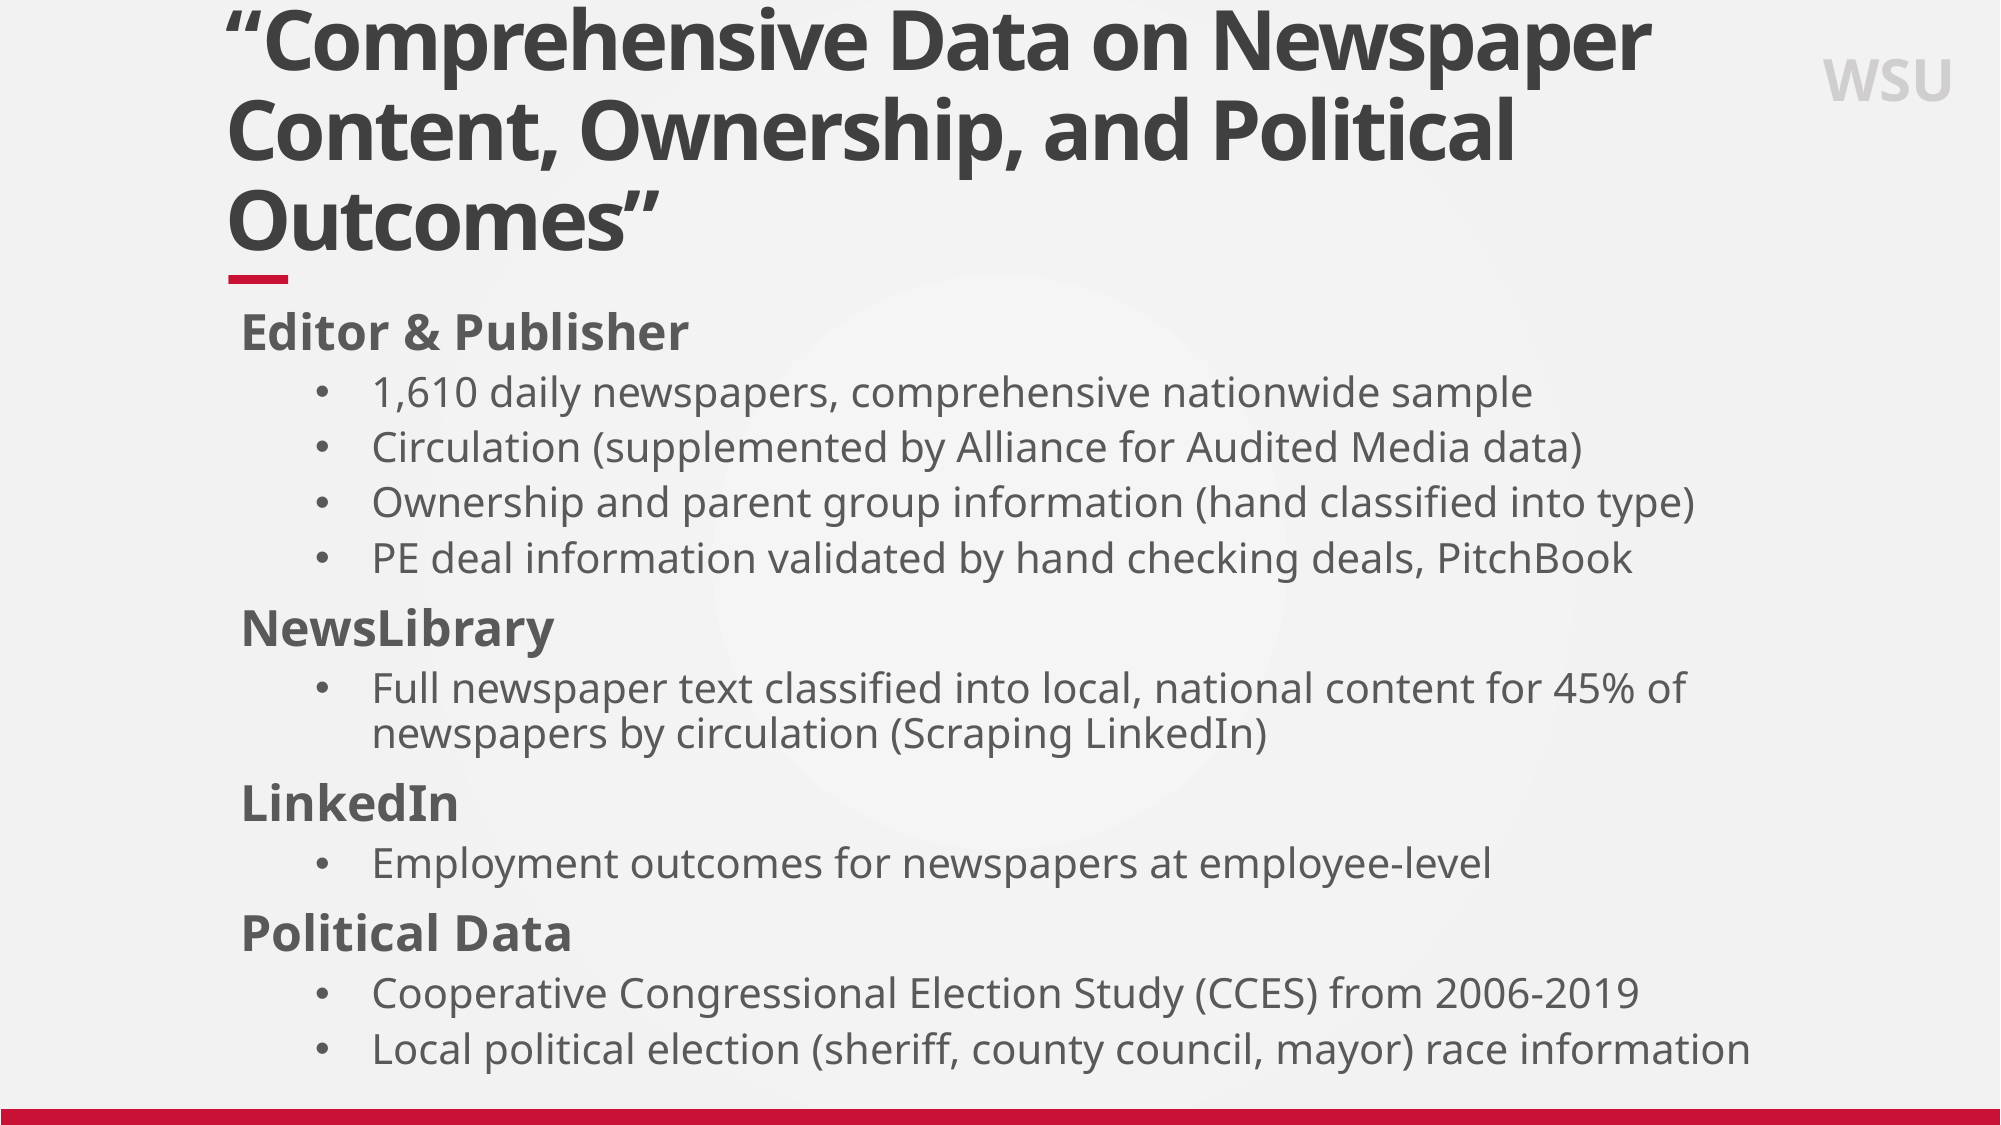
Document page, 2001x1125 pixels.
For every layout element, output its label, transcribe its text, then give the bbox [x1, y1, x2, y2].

text_box WSU [1808, 35, 1971, 121]
title “Comprehensive Data on Newspaper Content, Ownership, and Political Outcomes” [225, 69, 1809, 276]
text_box [227, 275, 289, 284]
text_box Editor & Publisher 1,610 daily newspapers, comprehensive nationwide sample Circulation (supplemented by Alliance for Audited Media data) Ownership and parent group information (hand classified into type) PE deal information validated by hand checking deals, PitchBook NewsLibrary Full newspaper text classified into local, national content for 45% of newspapers by circulation (Scraping LinkedIn) LinkedIn Employment outcomes for newspapers at employee-level Political Data Cooperative Congressional Election Study (CCES) from 2006-2019 Local political election (sheriff, county council, mayor) race information [224, 299, 1809, 1056]
text_box [0, 1109, 2000, 1125]
